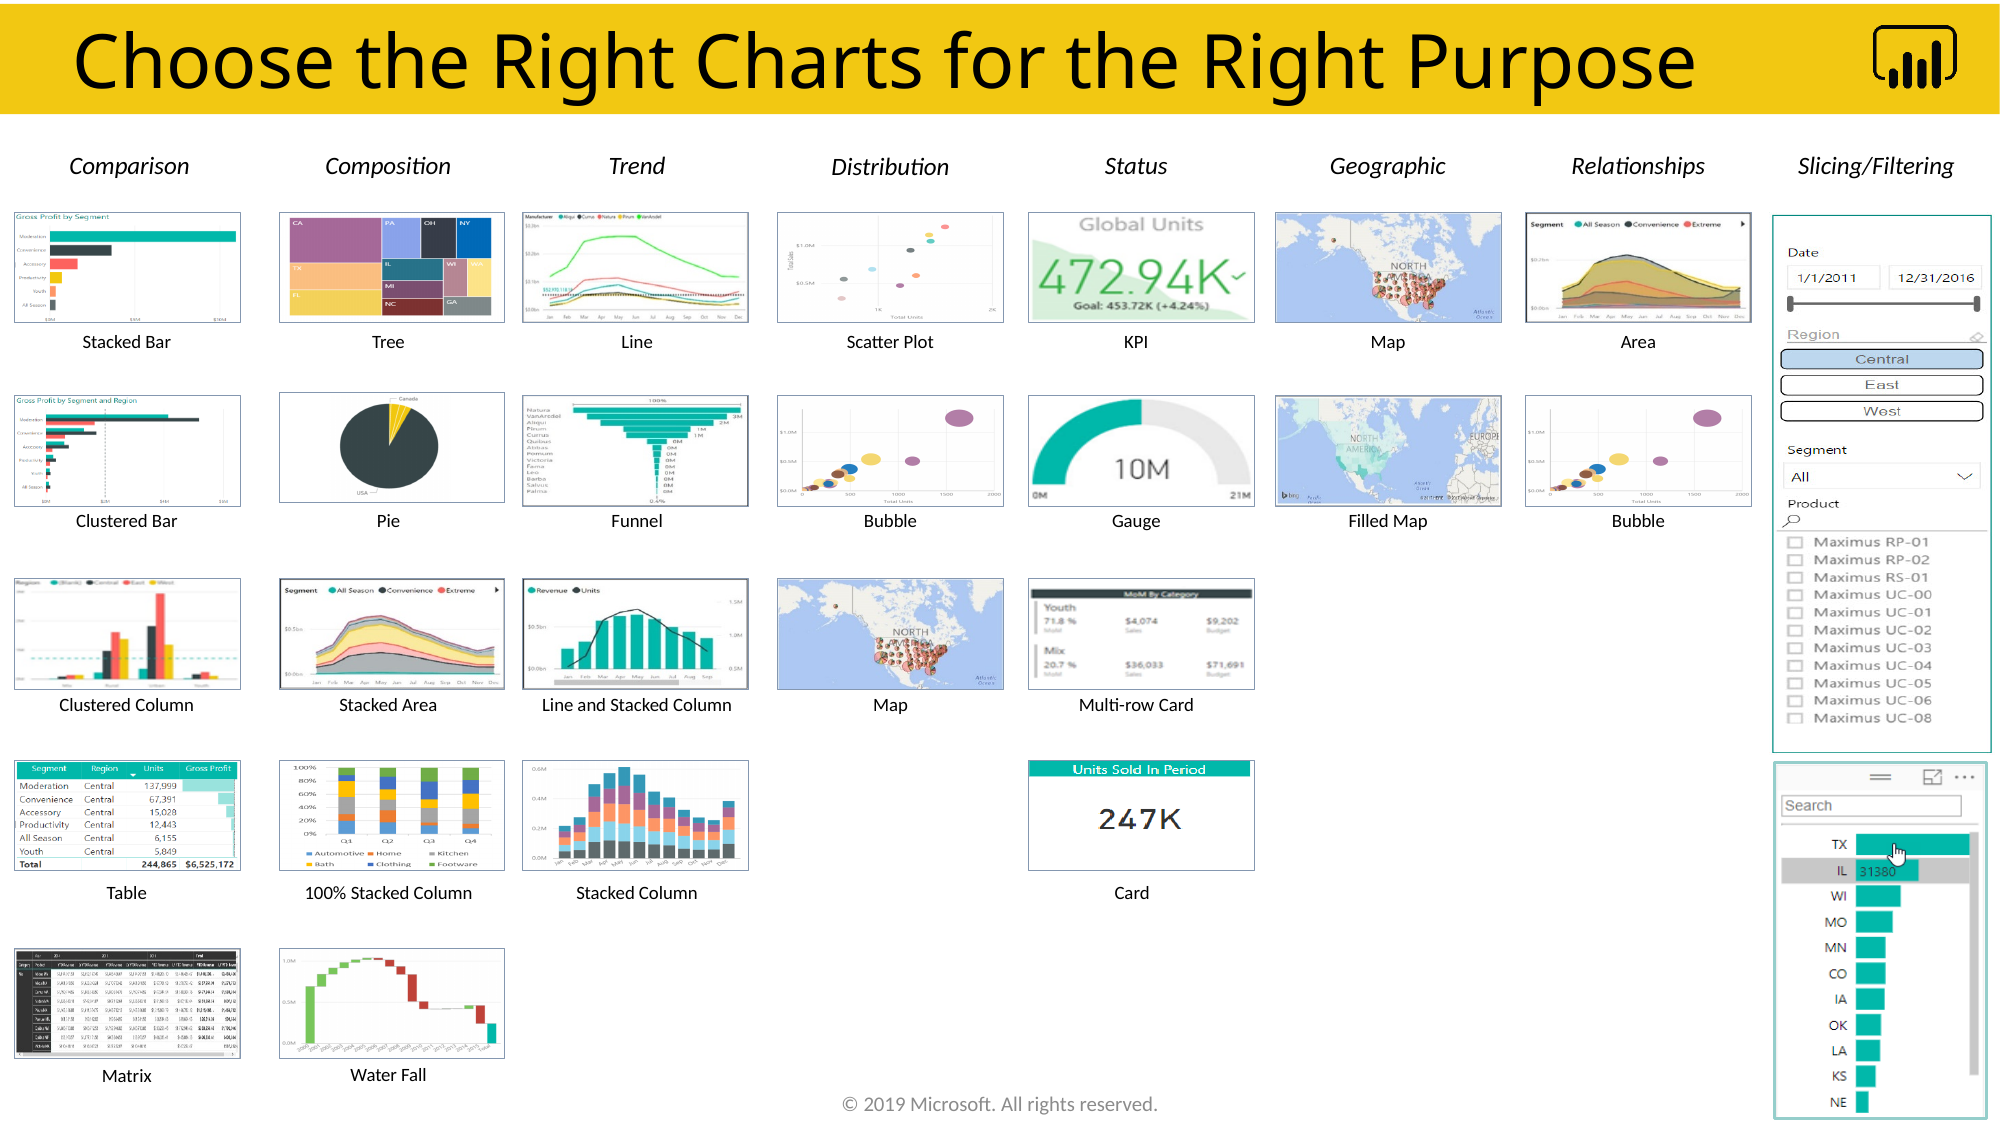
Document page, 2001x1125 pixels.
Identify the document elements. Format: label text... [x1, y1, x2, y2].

text_box [1981, 3, 2000, 115]
text_box Gauge [1024, 509, 1248, 532]
text_box Tree [275, 329, 501, 353]
picture [1028, 395, 1254, 506]
text_box Matrix [15, 1063, 239, 1086]
picture [1275, 395, 1501, 506]
picture [279, 578, 505, 689]
text_box KPI [1024, 329, 1248, 353]
text_box Comparison [53, 137, 206, 173]
footer © 2019 Microsoft. All rights reserved. [662, 1084, 1338, 1123]
text_box Trend [560, 137, 713, 173]
text_box Table [14, 880, 240, 904]
picture [279, 948, 505, 1059]
picture [14, 578, 240, 689]
picture [1848, 0, 1981, 123]
picture [1275, 212, 1501, 323]
text_box [275, 397, 502, 509]
text_box Card [1019, 880, 1245, 907]
text_box Status [1060, 137, 1213, 173]
picture [14, 948, 240, 1059]
text_box Relationships [1562, 137, 1715, 173]
text_box Area [1526, 329, 1751, 353]
text_box Multi-row Card [1023, 692, 1249, 716]
picture [1028, 212, 1254, 323]
text_box [279, 392, 505, 503]
text_box 100% Stacked Column [275, 880, 501, 903]
text_box Slicing/Filtering [1776, 137, 1978, 173]
picture [14, 395, 240, 506]
text_box Scatter Plot [777, 329, 1003, 352]
picture [777, 395, 1003, 506]
text_box Bubble [1525, 509, 1751, 536]
picture [1028, 760, 1254, 871]
picture [330, 395, 451, 503]
picture [522, 760, 748, 871]
text_box Pie [269, 509, 508, 532]
text_box Stacked Column [524, 880, 750, 907]
text_box [0, 3, 1848, 115]
text_box Line and Stacked Column [525, 692, 749, 716]
picture [14, 760, 240, 871]
text_box Stacked Area [275, 692, 501, 716]
text_box Map [1274, 329, 1502, 356]
text_box Filled Map [1276, 509, 1500, 532]
picture [1775, 764, 1986, 1118]
picture [14, 212, 240, 323]
picture [1525, 212, 1751, 323]
picture [777, 578, 1003, 689]
picture [1525, 395, 1751, 506]
picture [777, 212, 1003, 323]
text_box Bubble [777, 509, 1003, 536]
text_box Clustered Bar [14, 509, 240, 532]
picture [279, 760, 505, 871]
picture [1028, 578, 1254, 689]
text_box Line [525, 329, 749, 353]
text_box Map [777, 692, 1004, 719]
text_box Geographic [1312, 137, 1465, 173]
text_box Composition [312, 137, 465, 173]
picture [279, 212, 505, 323]
picture [522, 395, 748, 506]
text_box Choose the Right Charts for the Right Purpose [58, 5, 1848, 111]
text_box Distribution [814, 139, 967, 175]
picture [522, 578, 748, 689]
text_box Funnel [525, 509, 749, 532]
text_box Clustered Column [14, 692, 240, 716]
picture [1769, 212, 1995, 755]
text_box Water Fall [275, 1063, 501, 1084]
picture [522, 212, 748, 323]
text_box Stacked Bar [14, 329, 240, 353]
